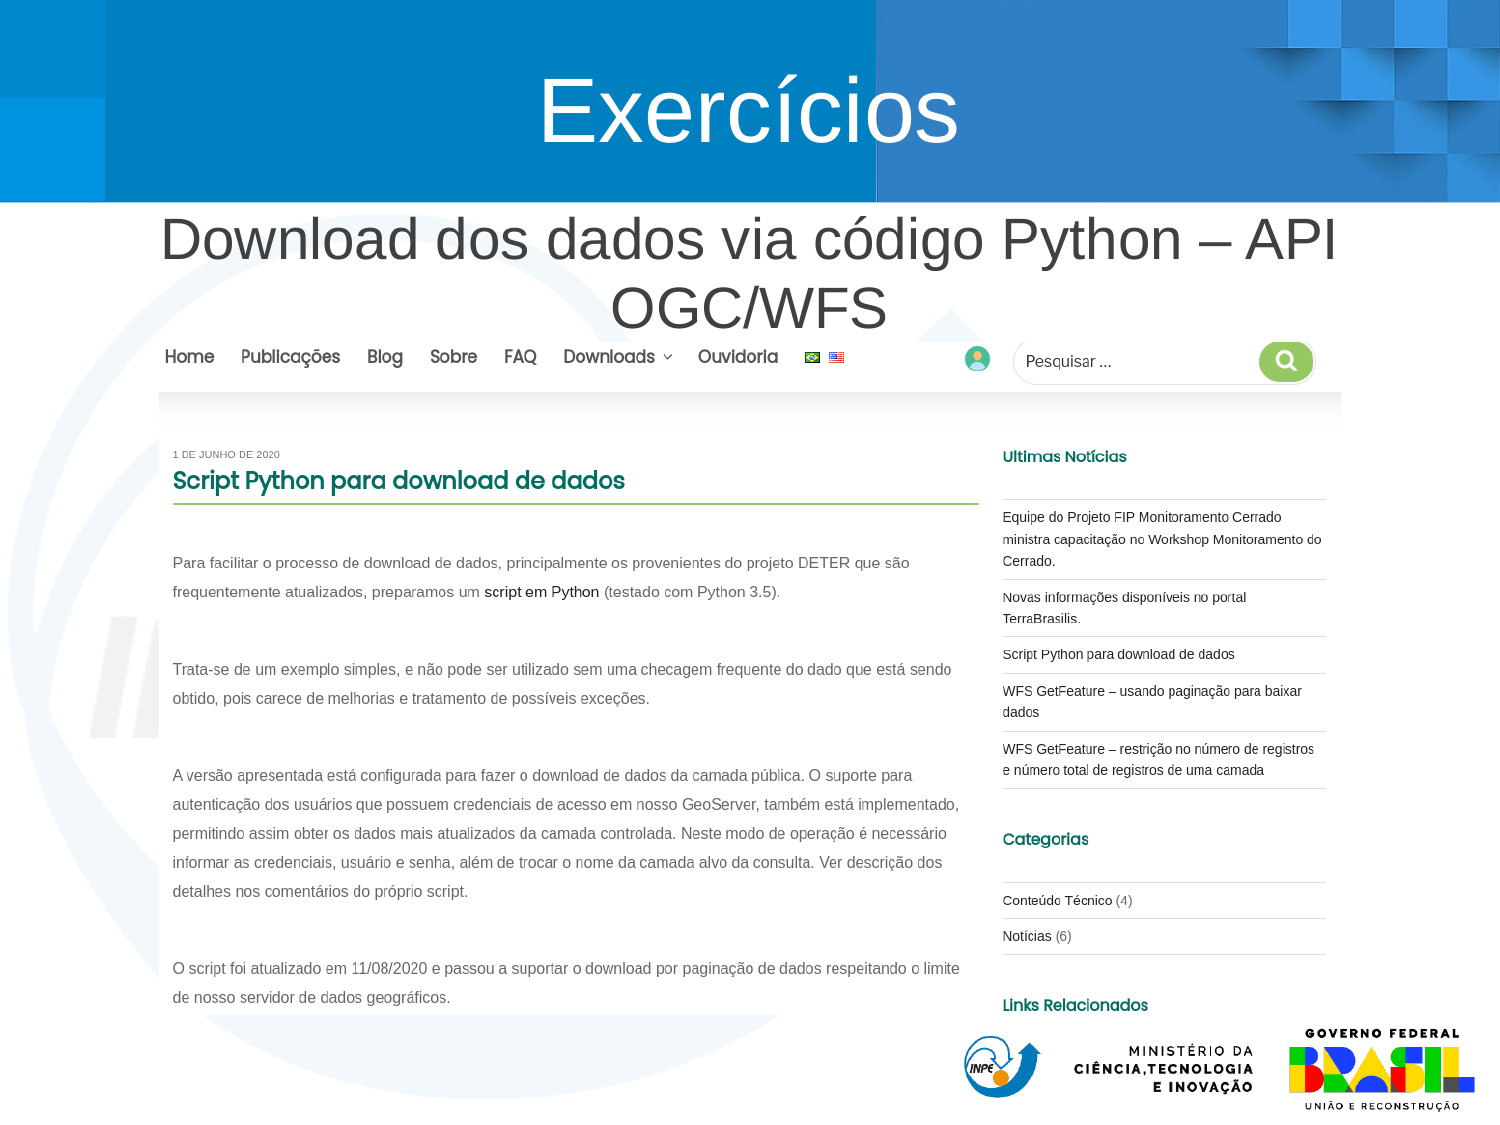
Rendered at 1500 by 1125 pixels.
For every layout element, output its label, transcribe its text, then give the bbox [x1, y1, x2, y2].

text_box Download dos dados via código Python – API OGC/WFS [35, 200, 1465, 349]
picture [877, 0, 1500, 203]
text_box Exercícios [74, 14, 1425, 196]
picture [0, 203, 1497, 1125]
